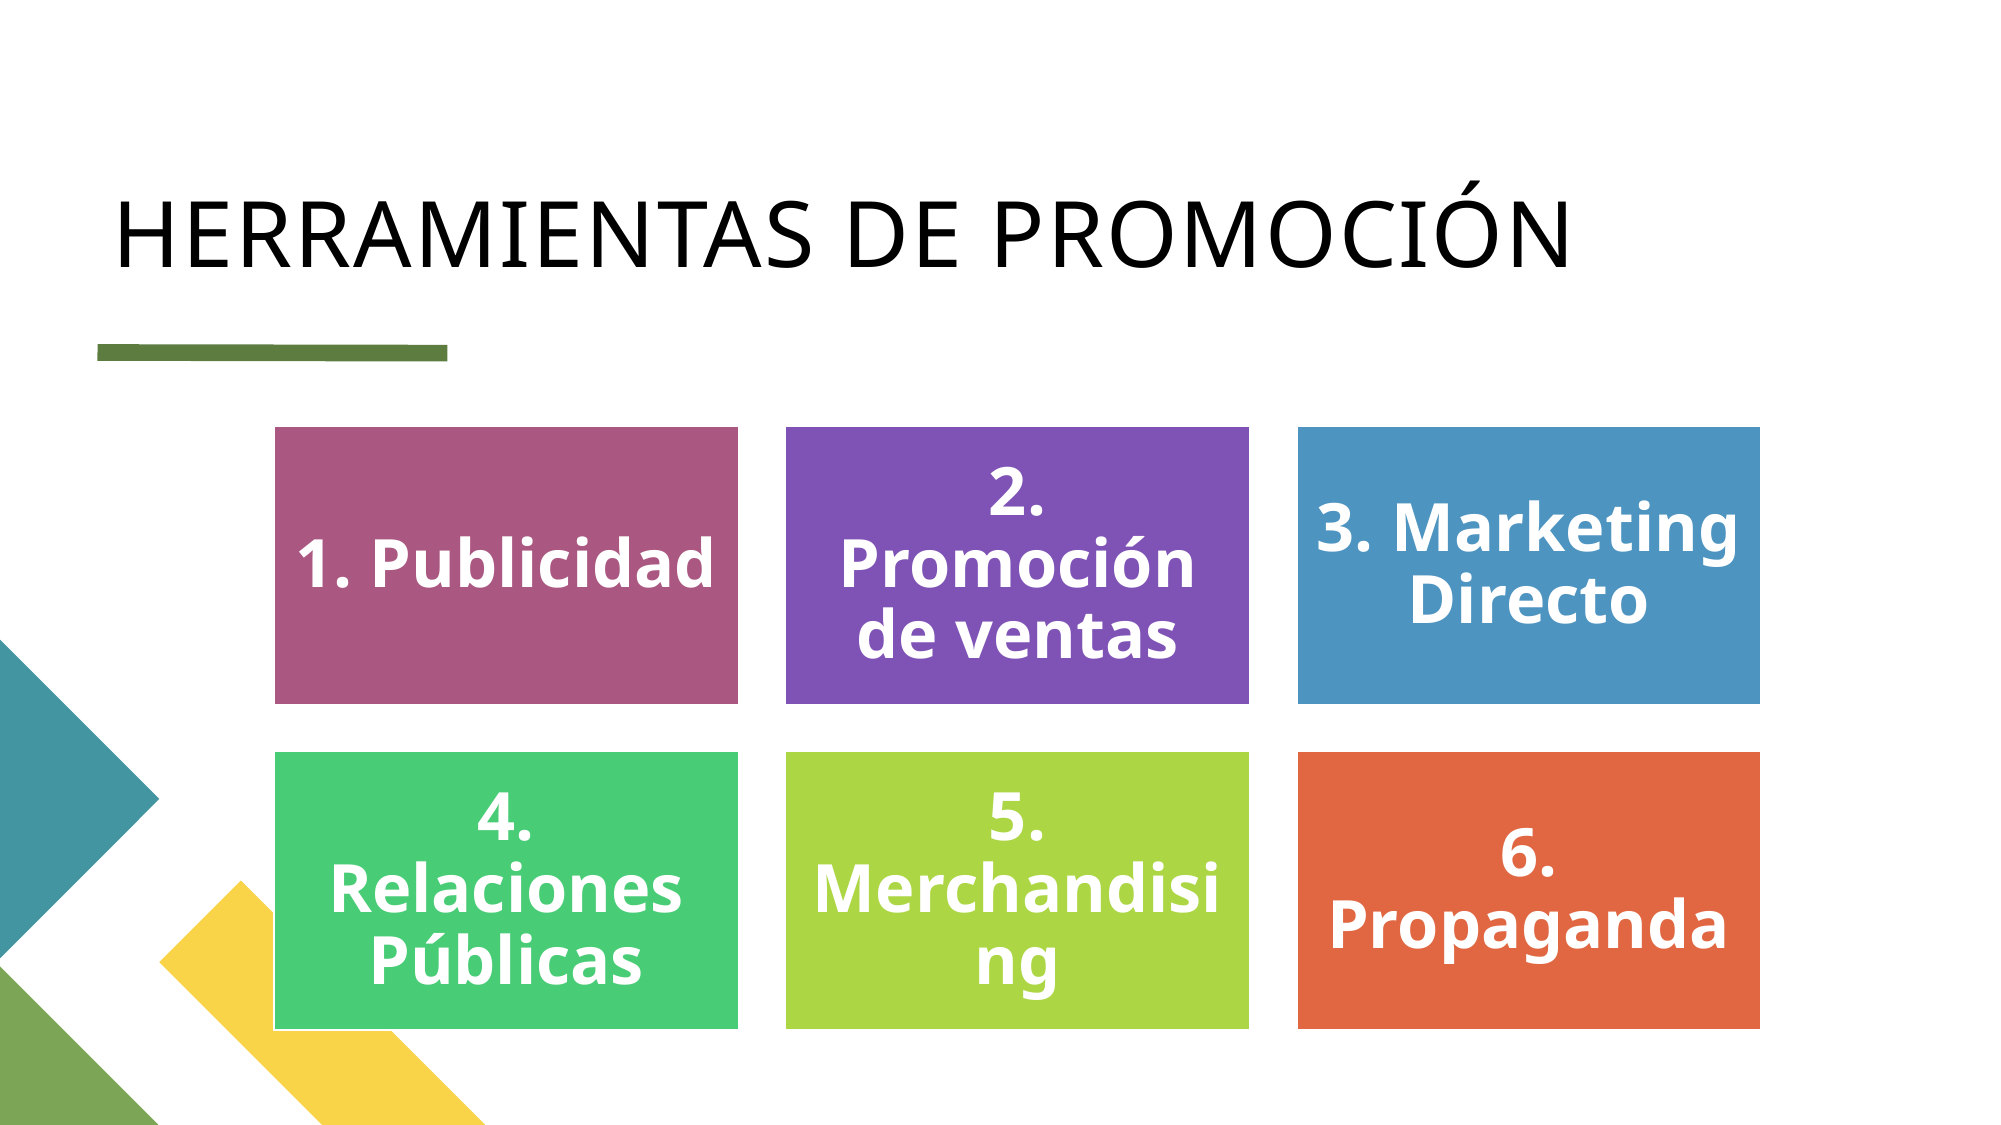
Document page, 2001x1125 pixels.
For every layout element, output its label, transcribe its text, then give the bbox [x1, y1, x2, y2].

title HERRAMIENTAS DE PROMOCIÓN [97, 16, 1882, 293]
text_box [121, 425, 1914, 1031]
